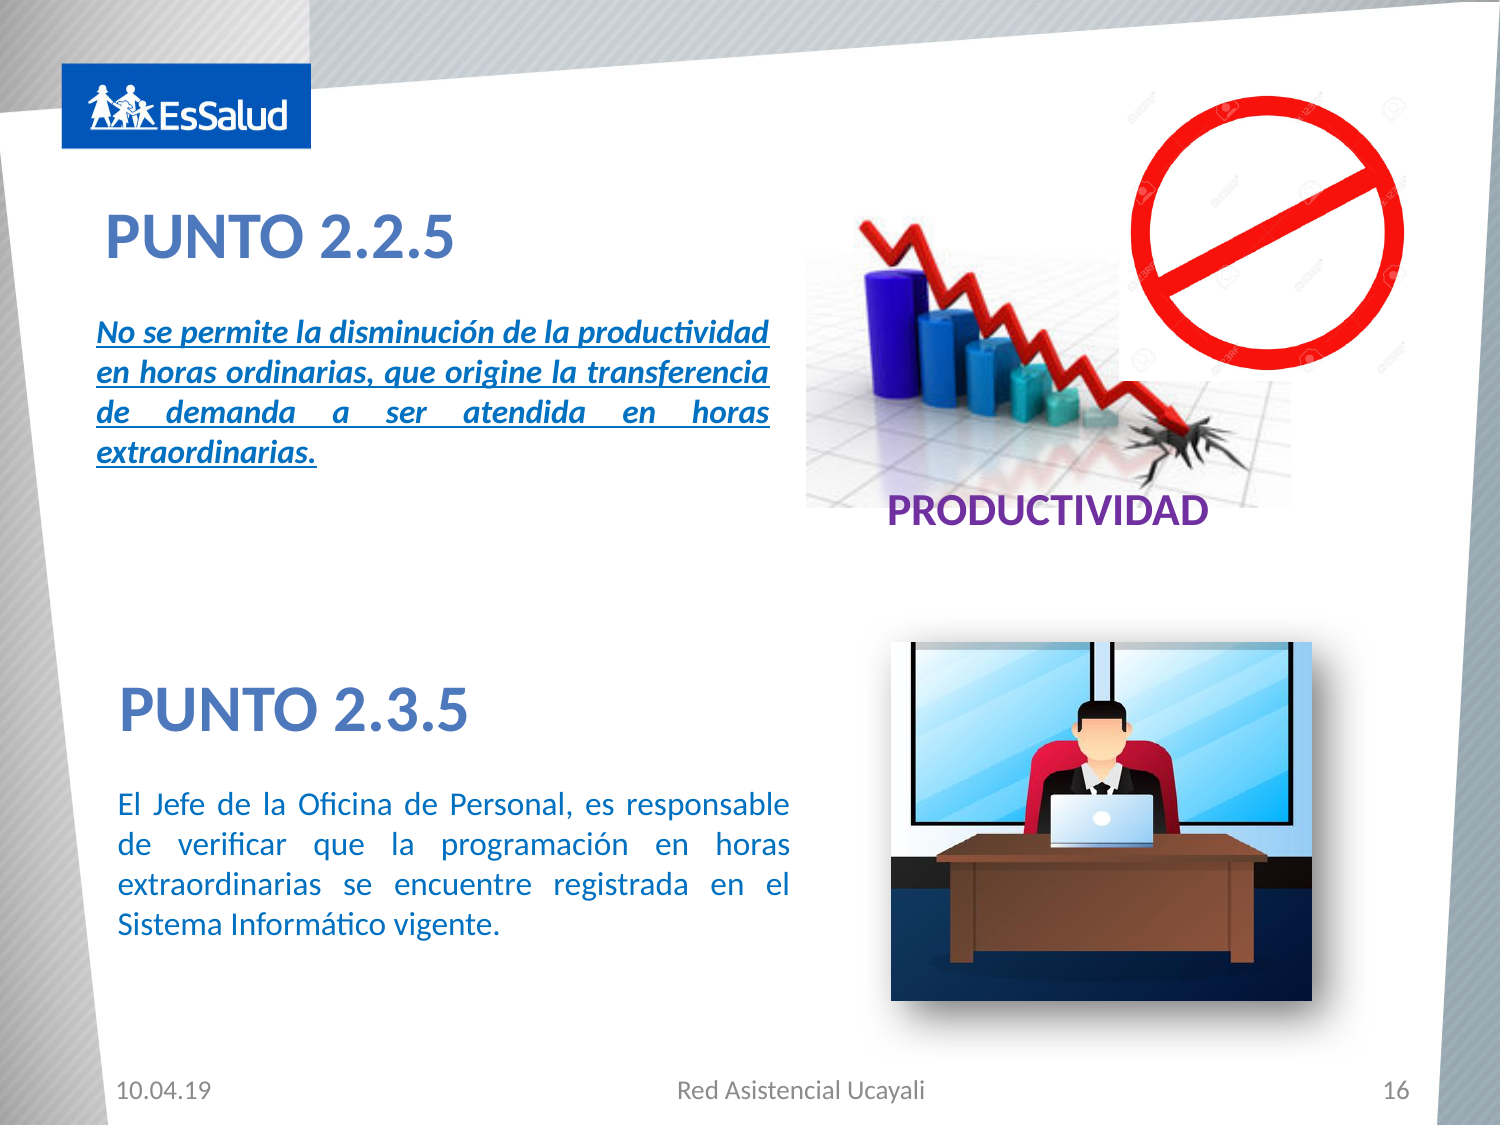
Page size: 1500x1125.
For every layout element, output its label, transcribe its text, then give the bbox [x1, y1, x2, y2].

footer Red Asistencial Ucayali [263, 1072, 1339, 1106]
text_box No se permite la disminución de la productividad en horas ordinarias, que origine la transferencia de demanda a ser atendida en horas extraordinarias. [81, 303, 785, 478]
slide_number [100, 1072, 243, 1106]
picture [0, 0, 1500, 1125]
text_box PUNTO 2.3.5 [104, 656, 486, 752]
text_box PUNTO 2.2.5 [90, 184, 473, 280]
text_box El Jefe de la Oficina de Personal, es responsable de verificar que la programación en horas extraordinarias se encuentre registrada en el Sistema Informático vigente. [102, 775, 806, 950]
slide_number 15 [1352, 1056, 1425, 1122]
text_box PRODUCTIVIDAD [871, 516, 1225, 542]
